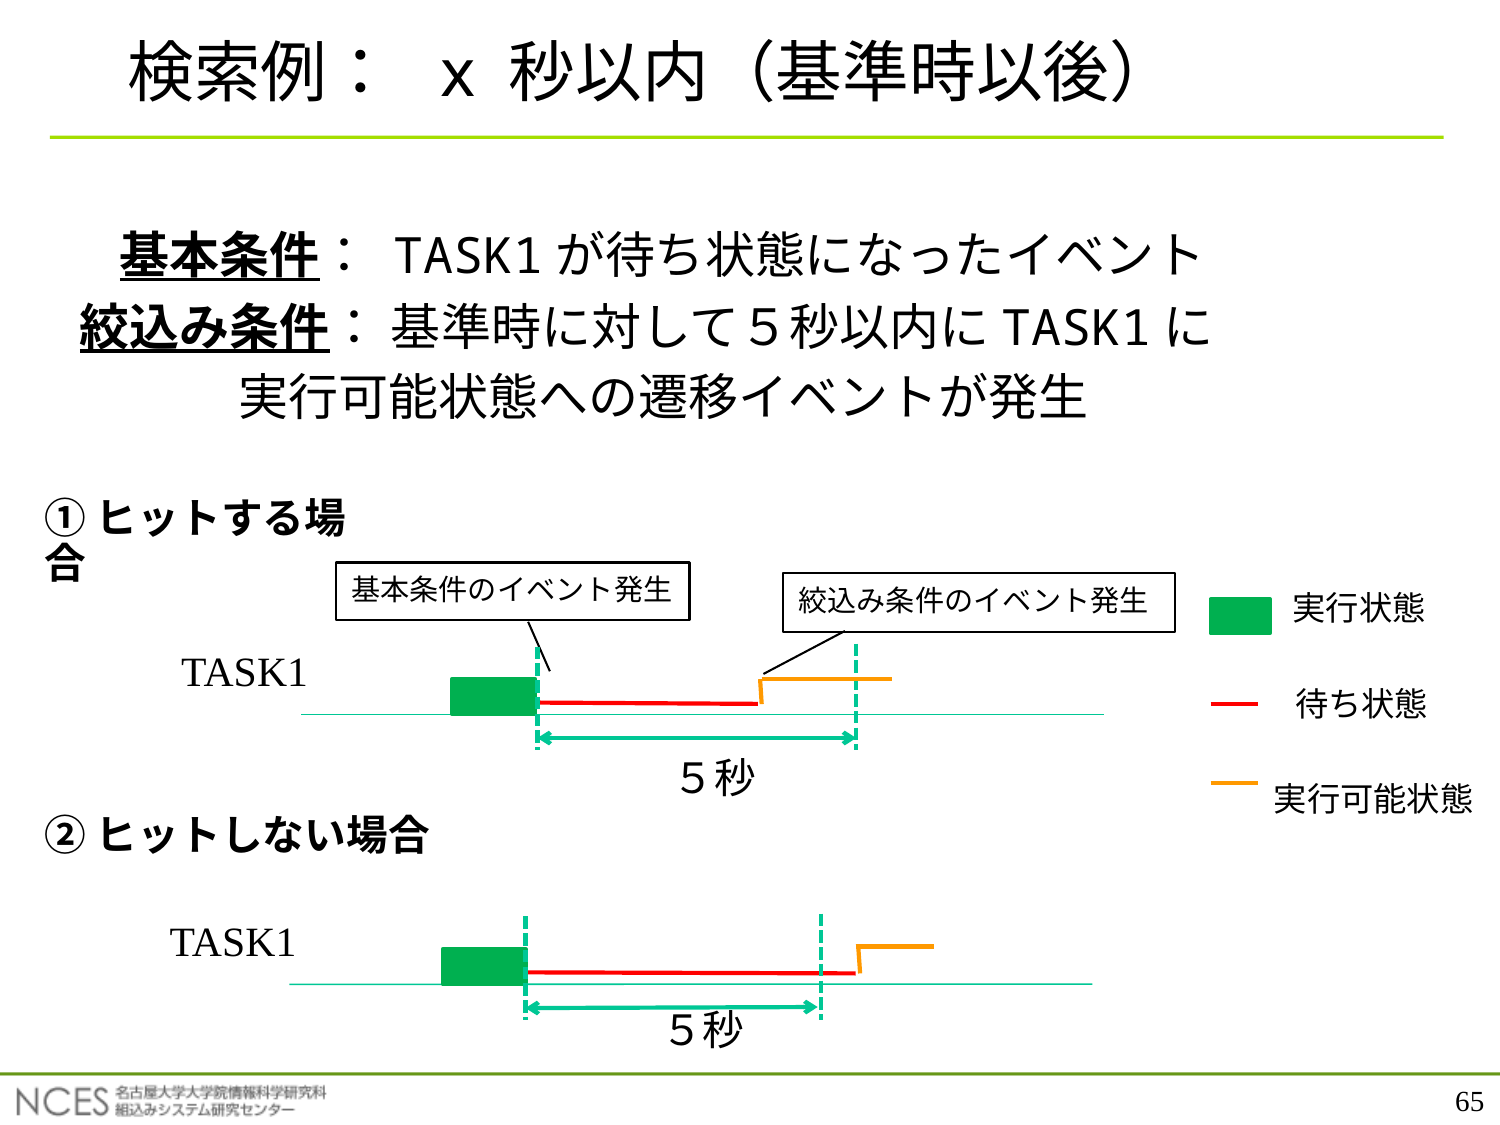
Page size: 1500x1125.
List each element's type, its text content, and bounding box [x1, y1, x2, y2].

text_box TASK1 [166, 643, 324, 704]
text_box 実行状態 [1278, 584, 1441, 636]
text_box 検索例： x 秒以内（基準時以後） [112, 37, 1441, 113]
text_box 基本条件のイベント発生 [334, 560, 692, 673]
picture [0, 1071, 1500, 1125]
text_box TASK1 [154, 913, 312, 973]
text_box ②ヒットしない場合 [29, 806, 473, 867]
slide_number 65 [1186, 1074, 1500, 1125]
text_box [1209, 597, 1272, 635]
text_box 実行可能状態 [1259, 774, 1489, 826]
list 基本条件： TASK1が待ち状態になったイベント 絞込み条件： 基準時に対して５秒以内にTASK1に 実行可能状態への遷移イベントが発生 [64, 208, 1500, 468]
text_box 絞込み条件のイベント発生 [762, 571, 1177, 676]
text_box ５秒 [646, 1017, 760, 1062]
text_box [450, 677, 537, 713]
text_box 待ち状態 [1280, 680, 1443, 732]
text_box ①ヒットする場合 [29, 490, 396, 595]
text_box [441, 947, 528, 982]
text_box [844, 957, 874, 961]
text_box ５秒 [658, 749, 772, 810]
